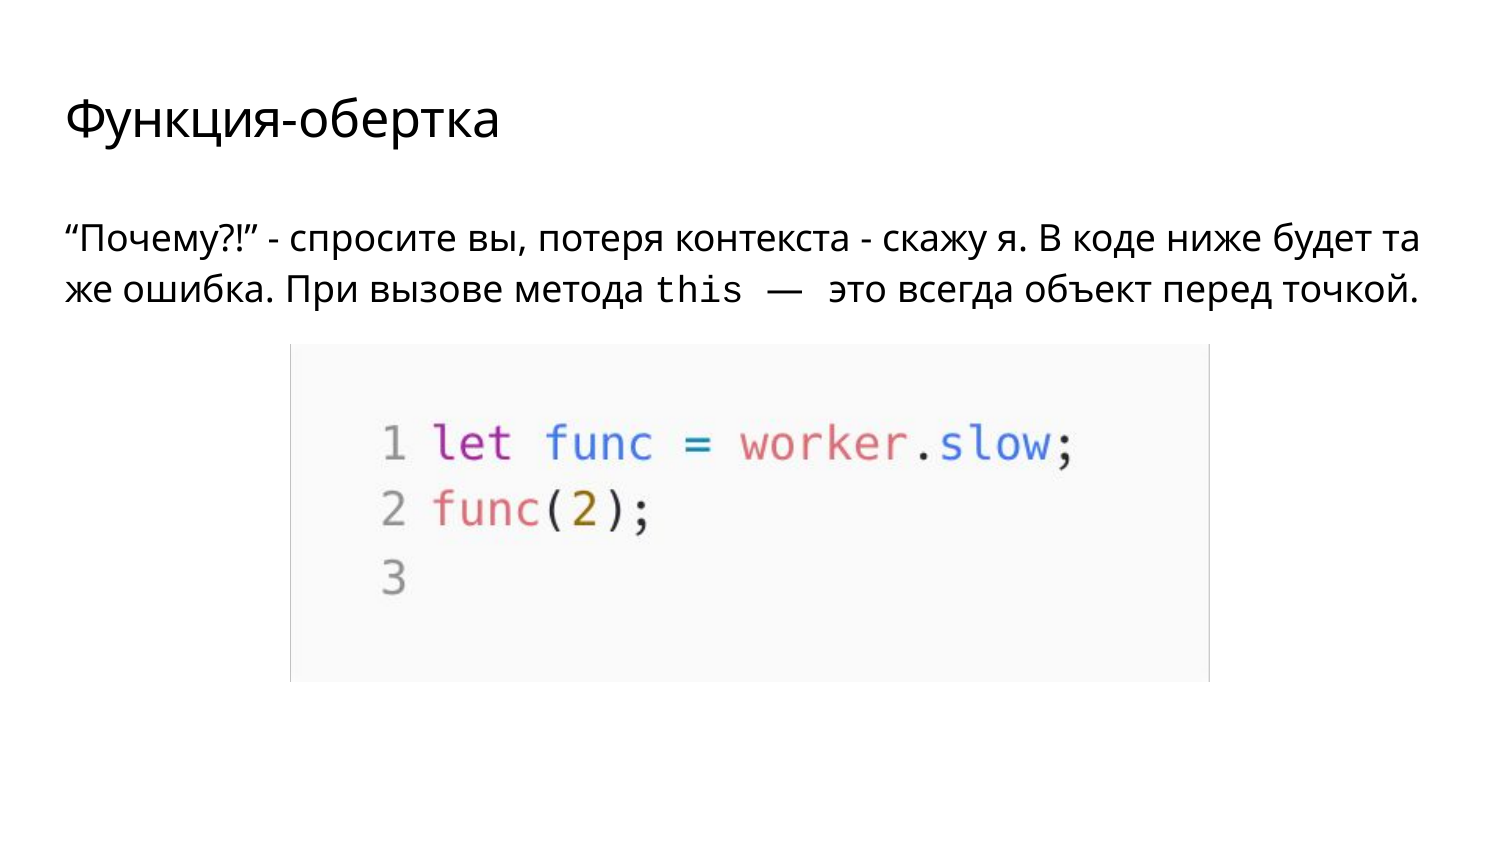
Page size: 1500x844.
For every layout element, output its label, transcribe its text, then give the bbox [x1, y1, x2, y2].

picture [288, 344, 1212, 682]
title Функция-обертка [63, 82, 649, 205]
text_box “Почему?!” - спросите вы, потеря контекста - скажу я. В коде ниже будет та же ошибка. При вызове метода this — это всегда объект перед точкой. [63, 205, 1435, 311]
